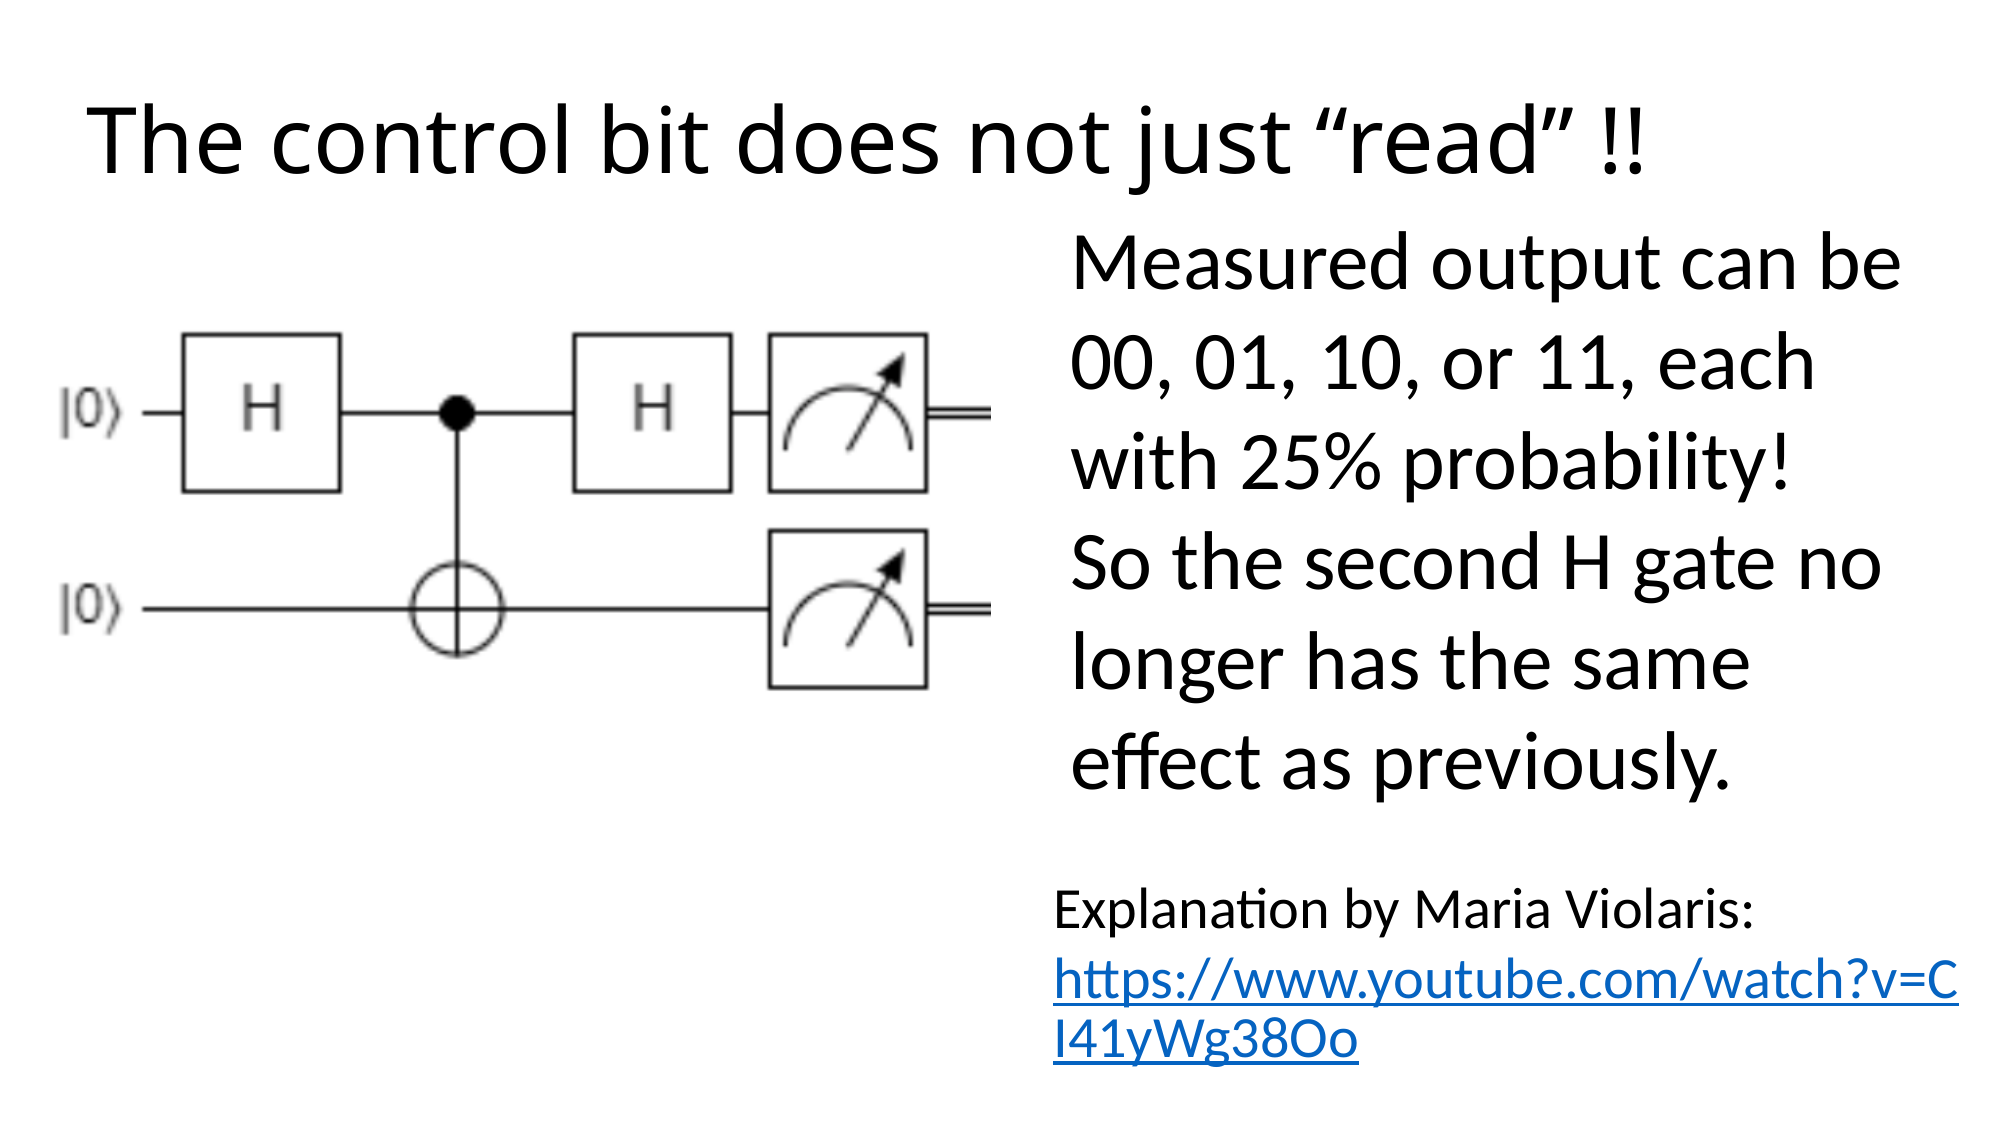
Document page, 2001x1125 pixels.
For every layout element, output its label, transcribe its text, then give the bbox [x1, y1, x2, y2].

title The control bit does not just “read” !! [71, 34, 1797, 253]
picture [45, 321, 991, 724]
text_box Explanation by Maria Violaris: https://www.youtube.com/watch?v=CI41yWg38Oo [1038, 863, 1985, 1088]
text_box Measured output can be 00, 01, 10, or 11, each with 25% probability! So the second H gate no longer has the same effect as previously. [1055, 198, 1929, 814]
